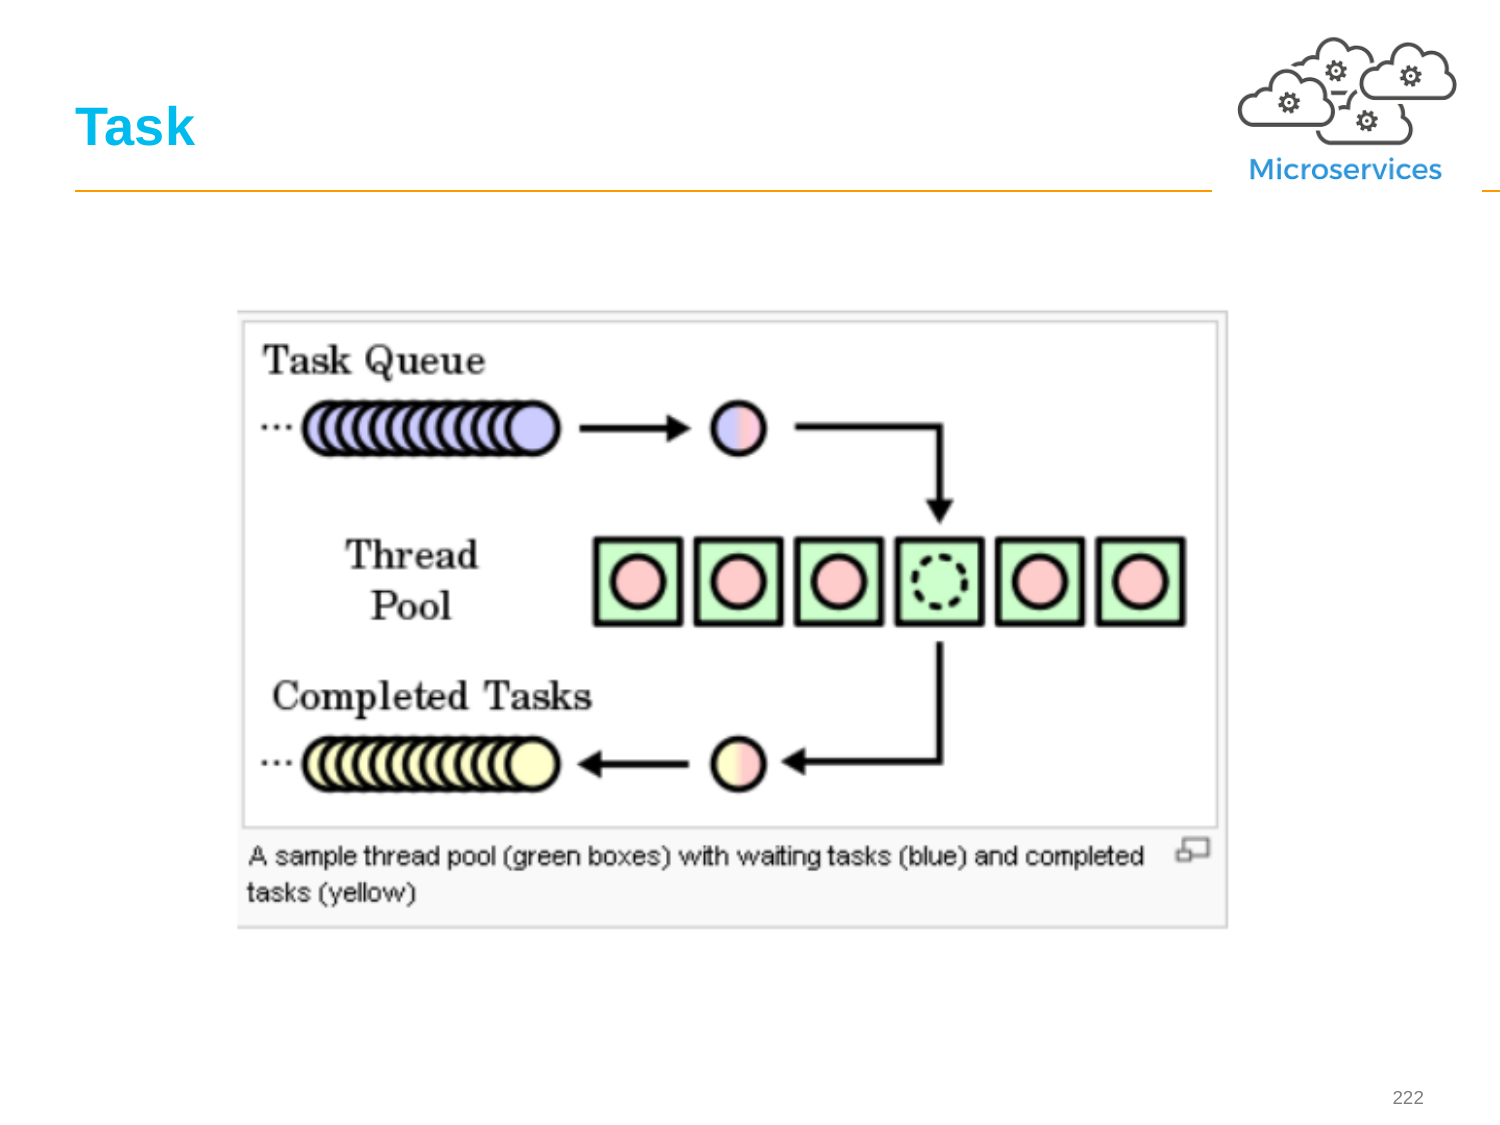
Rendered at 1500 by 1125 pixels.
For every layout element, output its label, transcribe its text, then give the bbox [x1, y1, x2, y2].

title Task [75, 27, 1422, 157]
picture [1212, 1, 1482, 203]
picture [162, 274, 1246, 945]
